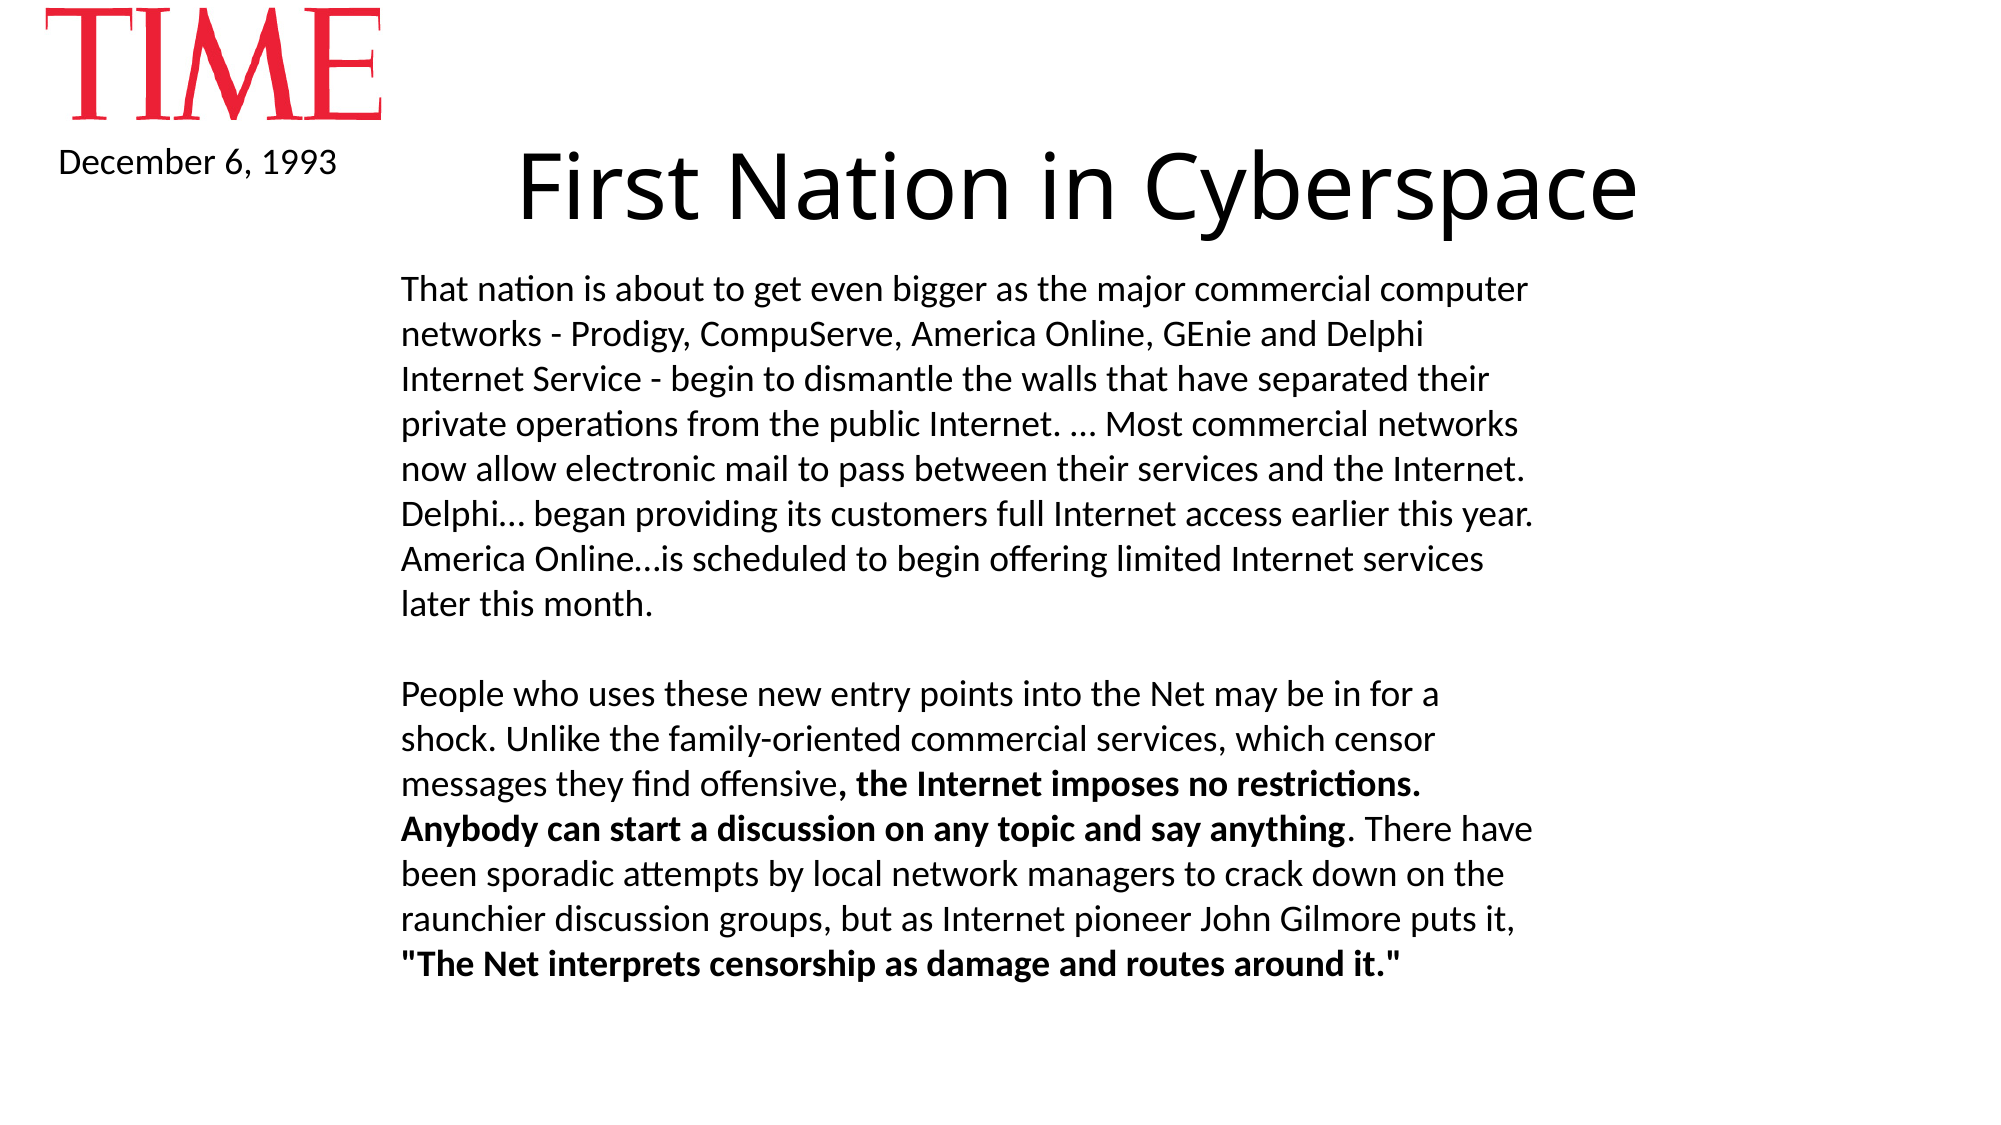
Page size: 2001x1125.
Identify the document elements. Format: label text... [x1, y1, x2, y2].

picture [43, 0, 386, 130]
text_box December 6, 1993 [43, 129, 619, 189]
text_box That nation is about to get even bigger as the major commercial computer networks - Prodigy, CompuServe, America Online, GEnie and Delphi Internet Service - begin to dismantle the walls that have separated their private operations from the public Internet. … Most commercial networks now allow electronic mail to pass between their services and the Internet. Delphi… began providing its customers full Internet access earlier this year. America Online…is scheduled to begin offering limited Internet services later this month. People who uses these new entry points into the Net may be in for a shock. Unlike the family-oriented commercial services, which censor messages they find offensive, the Internet imposes no restrictions. Anybody can start a discussion on any topic and say anything. There have been sporadic attempts by local network managers to crack down on the raunchier discussion groups, but as Internet pioneer John Gilmore puts it, "The Net interprets censorship as damage and routes around it." [385, 256, 1552, 1036]
title First Nation in Cyberspace [500, 81, 1878, 299]
